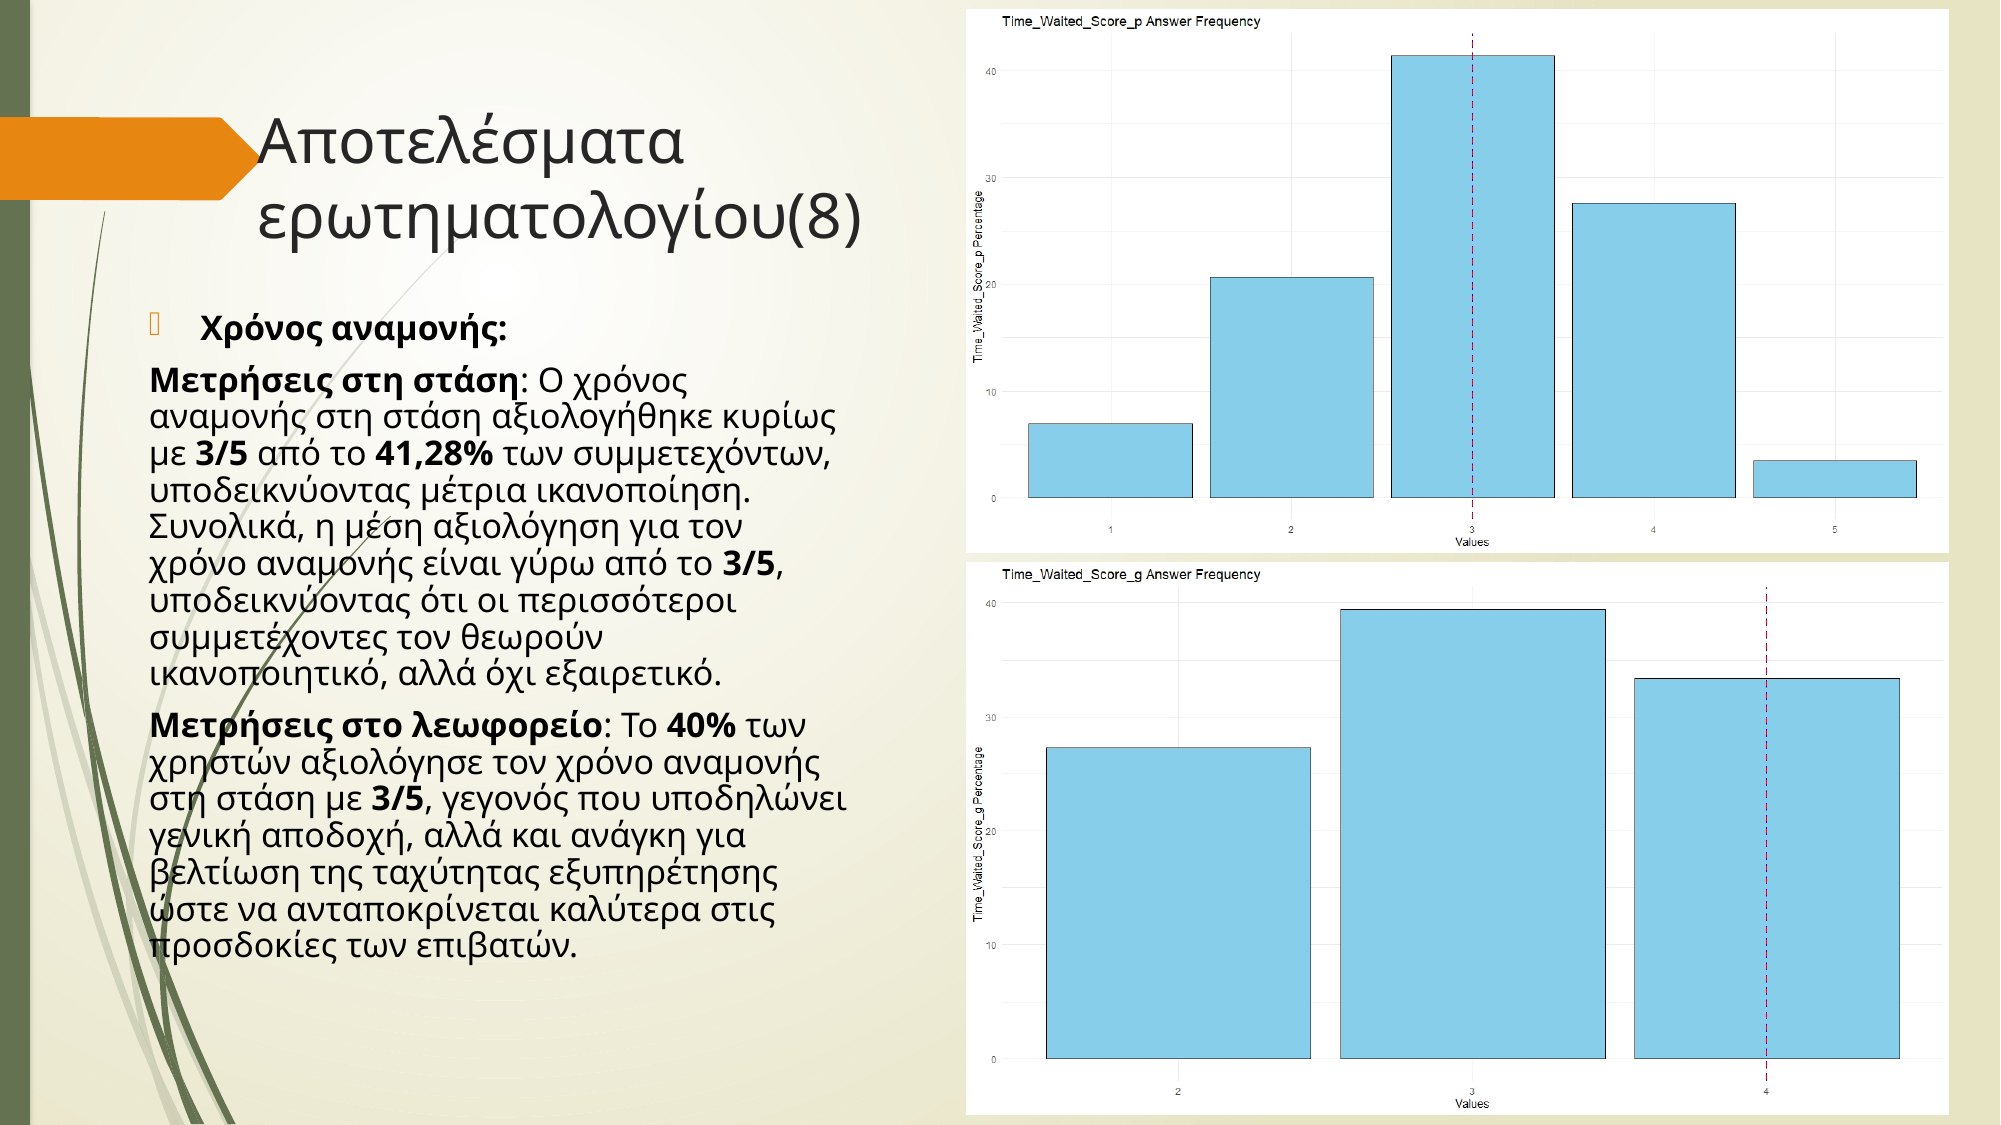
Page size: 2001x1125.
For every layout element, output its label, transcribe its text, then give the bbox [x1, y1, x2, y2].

list Χρόνος αναμονής: Μετρήσεις στη στάση: Ο χρόνος αναμονής στη στάση αξιολογήθηκε κυρίως με 3/5 από το 41,28% των συμμετεχόντων, υποδεικνύοντας μέτρια ικανοποίηση. Συνολικά, η μέση αξιολόγηση για τον χρόνο αναμονής είναι γύρω από το 3/5, υποδεικνύοντας ότι οι περισσότεροι συμμετέχοντες τον θεωρούν ικανοποιητικό, αλλά όχι εξαιρετικό. Μετρήσεις στο λεωφορείο: Το 40% των χρηστών αξιολόγησε τον χρόνο αναμονής στη στάση με 3/5, γεγονός που υποδηλώνει γενική αποδοχή, αλλά και ανάγκη για βελτίωση της ταχύτητας εξυπηρέτησης ώστε να ανταποκρίνεται καλύτερα στις προσδοκίες των επιβατών. [133, 303, 865, 983]
picture [965, 9, 1949, 553]
title Αποτελέσματα ερωτηματολογίου(8) [242, 93, 902, 270]
picture [965, 562, 1949, 1116]
